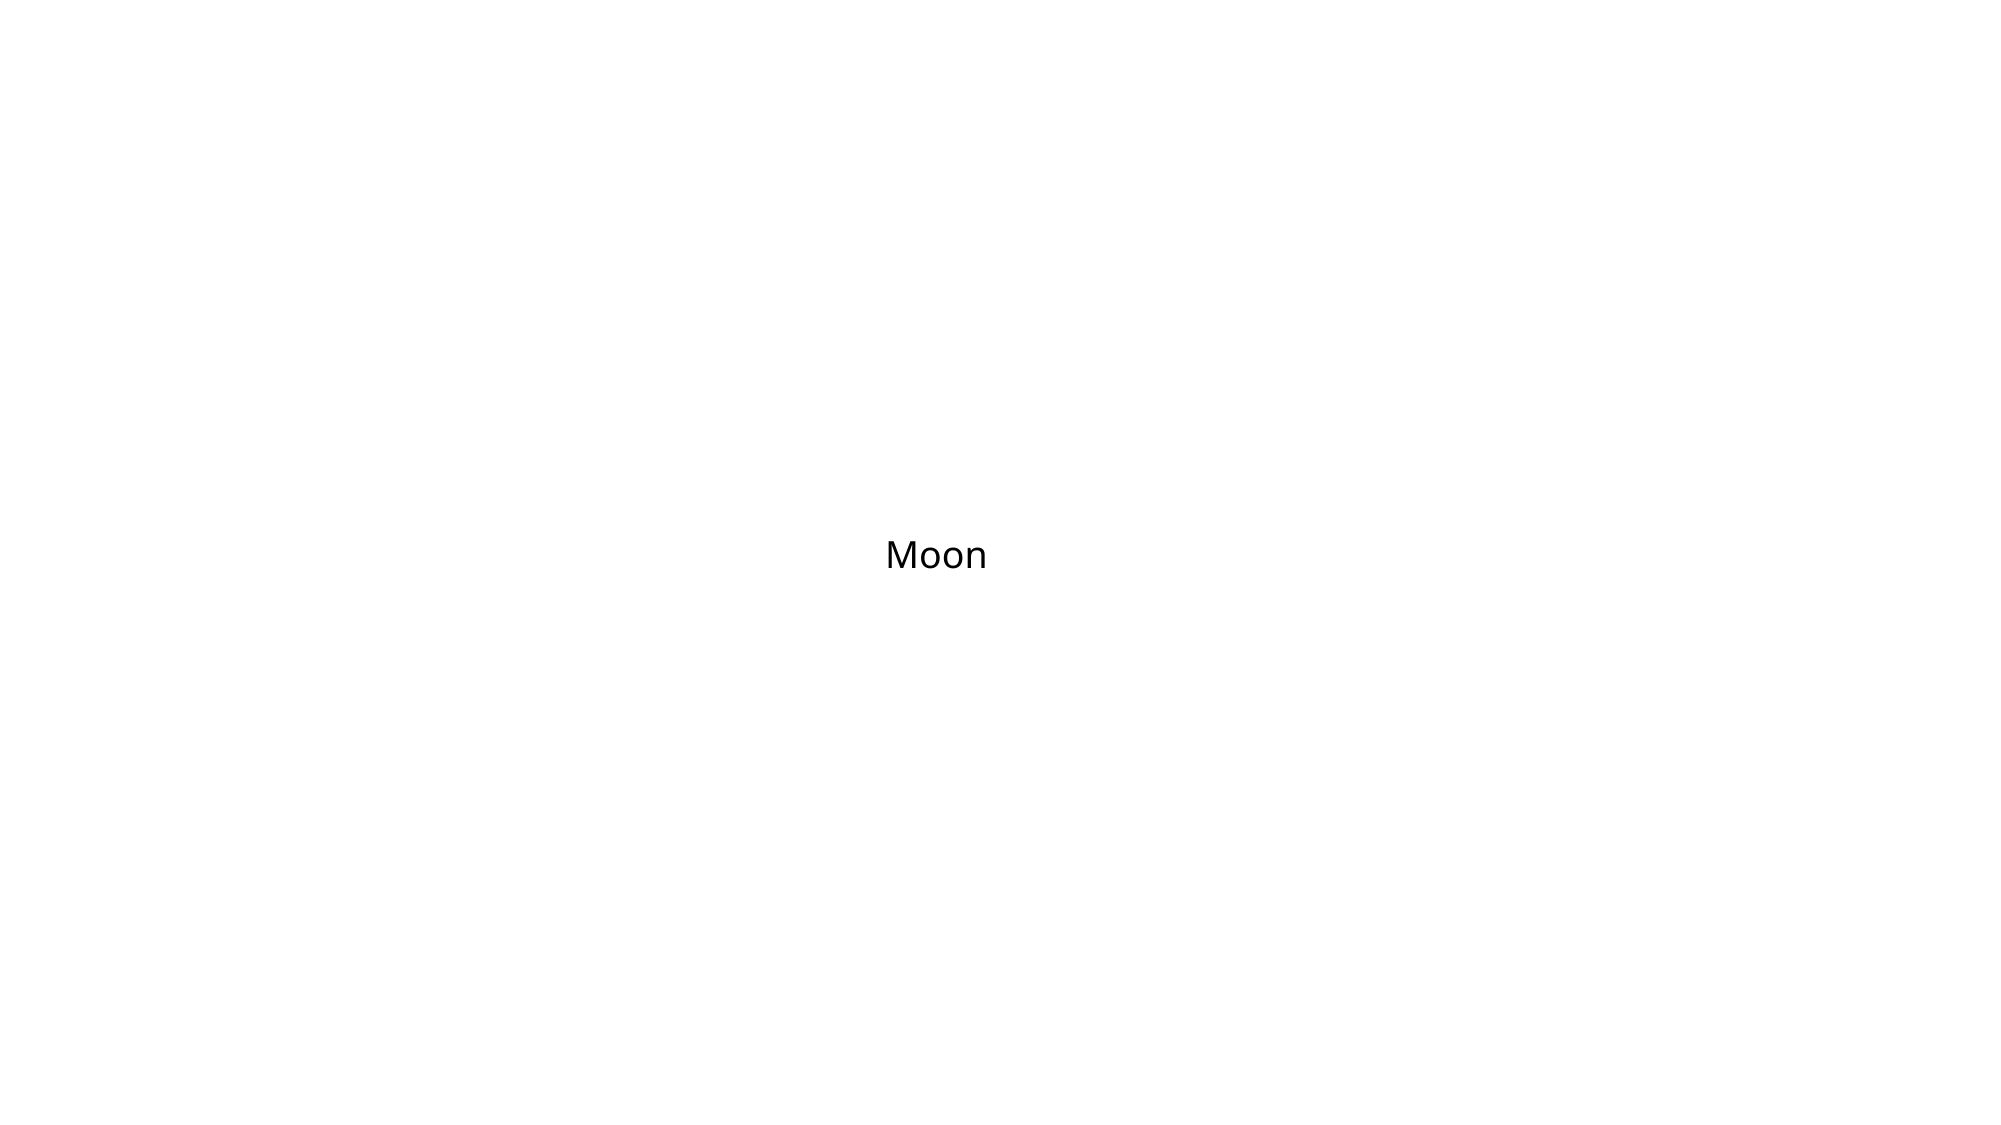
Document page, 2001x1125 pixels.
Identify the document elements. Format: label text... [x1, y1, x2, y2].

text_box Moon [481, 407, 1392, 705]
